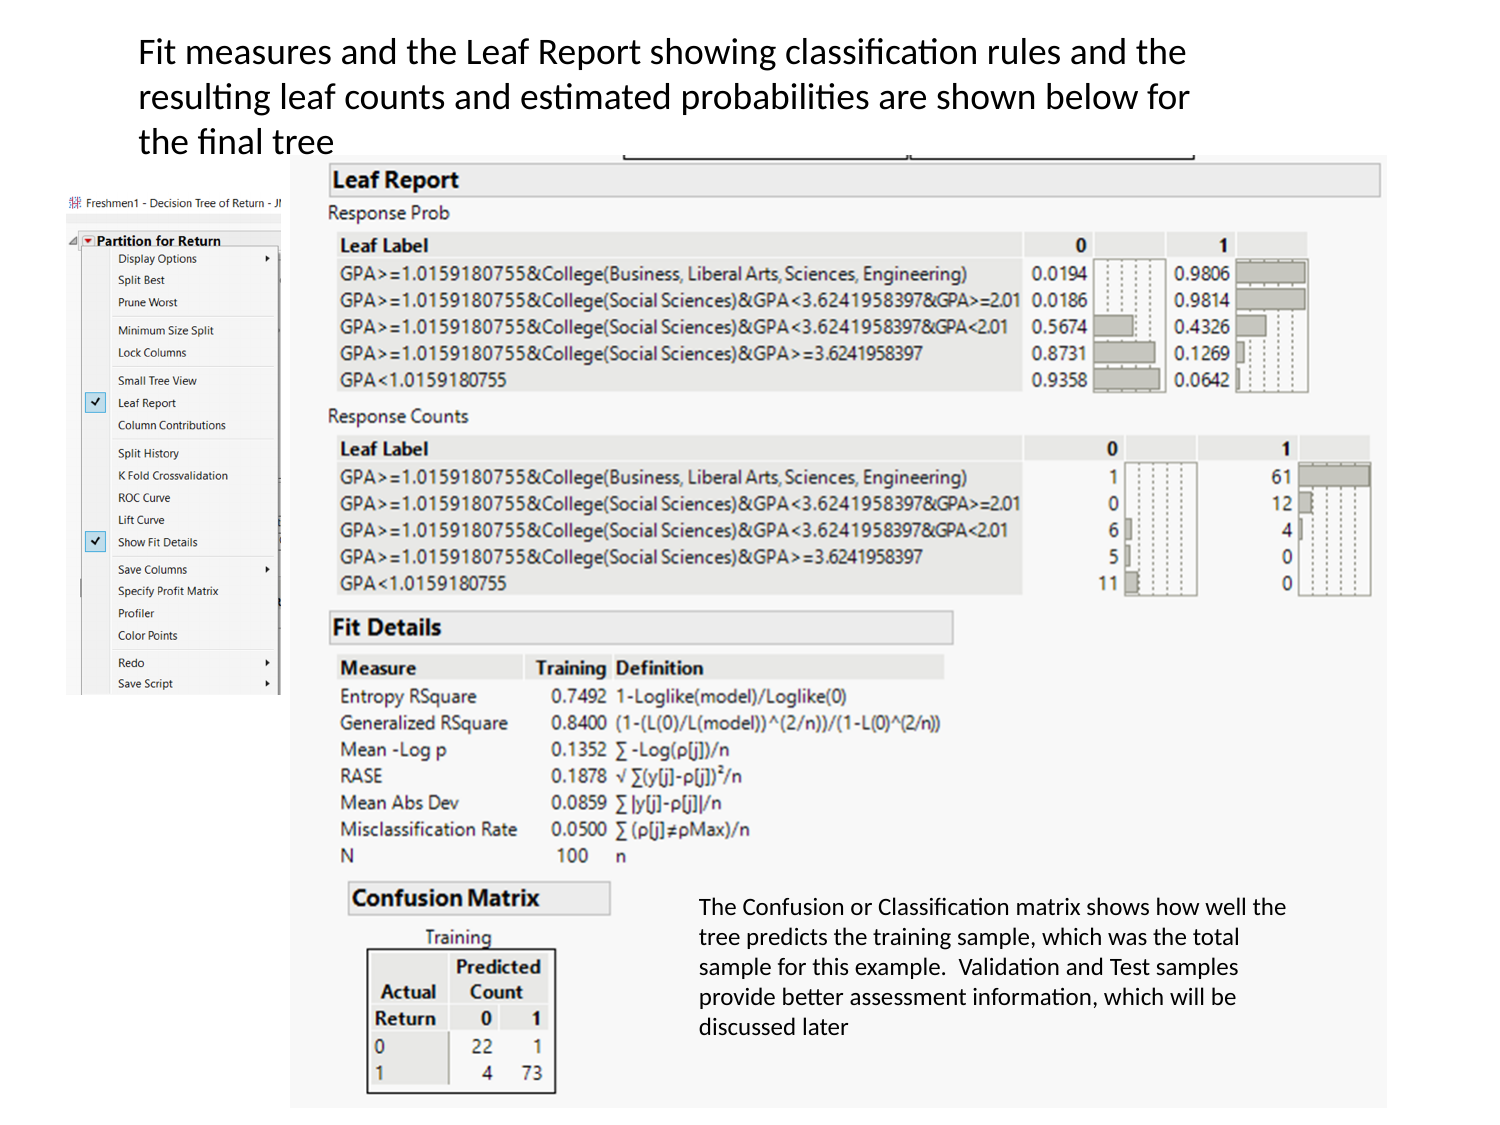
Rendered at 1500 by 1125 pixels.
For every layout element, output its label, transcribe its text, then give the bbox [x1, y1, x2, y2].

text_box Fit measures and the Leaf Report showing classification rules and the resulting leaf counts and estimated probabilities are shown below for the final tree [123, 19, 1245, 170]
picture [290, 155, 1387, 1108]
picture [66, 192, 281, 695]
